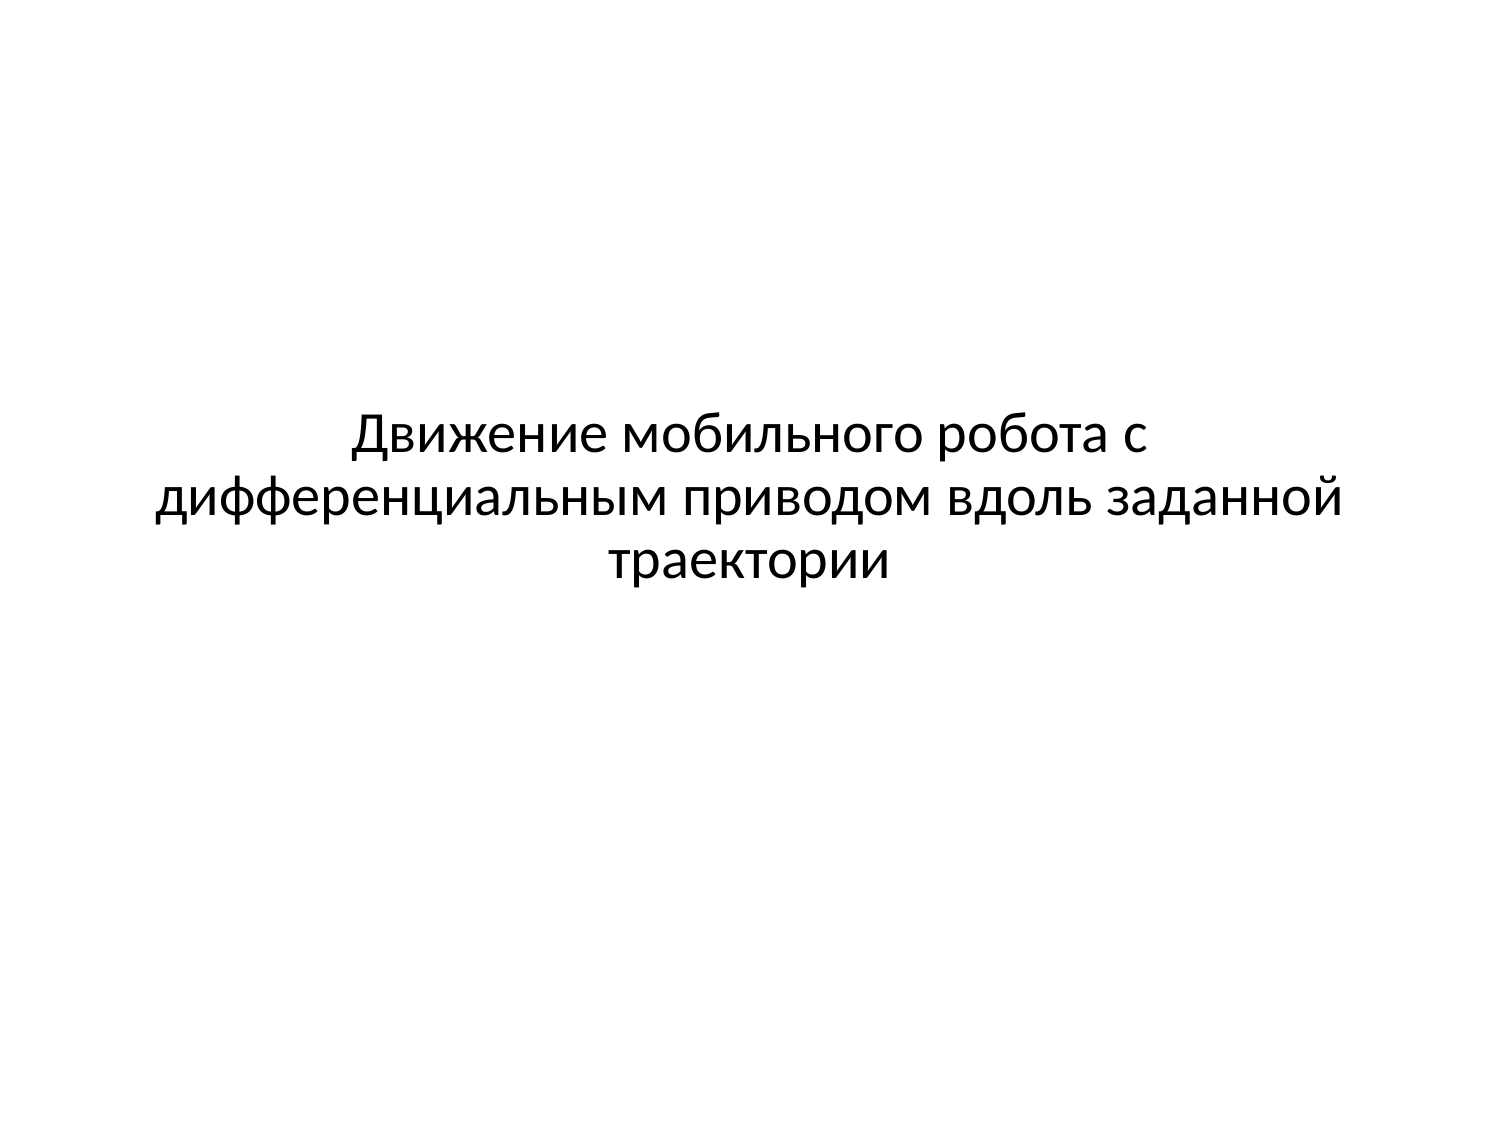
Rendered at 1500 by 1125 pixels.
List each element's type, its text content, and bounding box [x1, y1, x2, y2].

text_box Движение мобильного робота с дифференциальным приводом вдоль заданной траектории [81, 385, 1418, 608]
